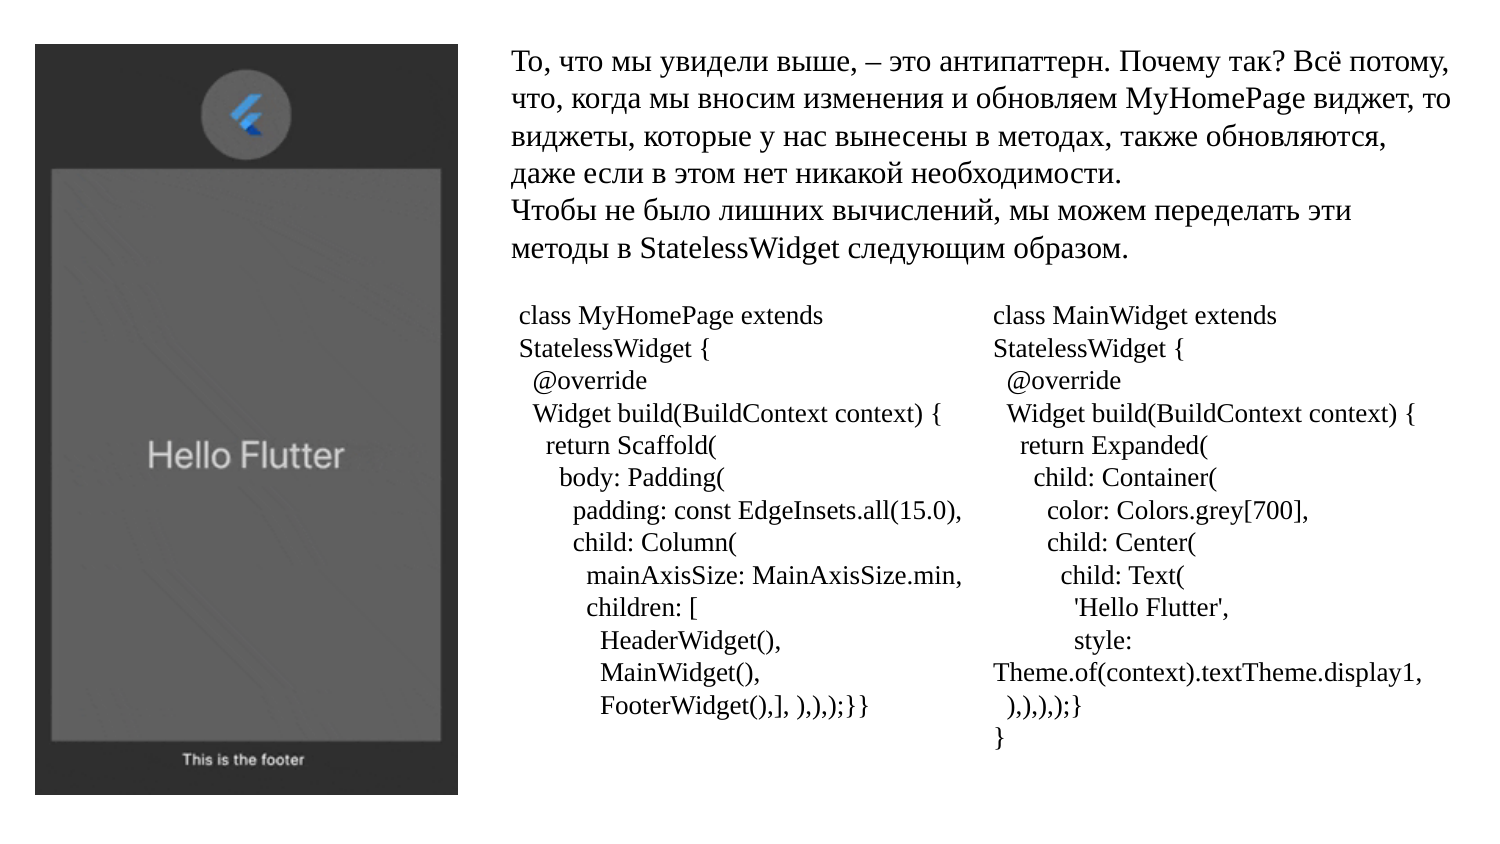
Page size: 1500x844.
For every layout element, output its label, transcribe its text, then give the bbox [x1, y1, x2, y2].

text_box То, что мы увидели выше, – это антипаттерн. Почему так? Всё потому, что, когда мы вносим изменения и обновляем MyHomePage виджет, то виджеты, которые у нас вынесены в методах, также обновляются, даже если в этом нет никакой необходимости. Чтобы не было лишних вычислений, мы можем переделать эти методы в StatelessWidget следующим образом. [495, 24, 1471, 280]
picture [35, 44, 459, 795]
text_box class MainWidget extends StatelessWidget { @override Widget build(BuildContext context) { return Expanded( child: Container( color: Colors.grey[700], child: Center( child: Text( 'Hello Flutter', style: Theme.of(context).textTheme.display1, ),),),);} } [978, 282, 1471, 768]
text_box class MyHomePage extends StatelessWidget { @override Widget build(BuildContext context) { return Scaffold( body: Padding( padding: const EdgeInsets.all(15.0), child: Column( mainAxisSize: MainAxisSize.min, children: [ HeaderWidget(), MainWidget(), FooterWidget(),], ),),);}} [503, 282, 978, 735]
